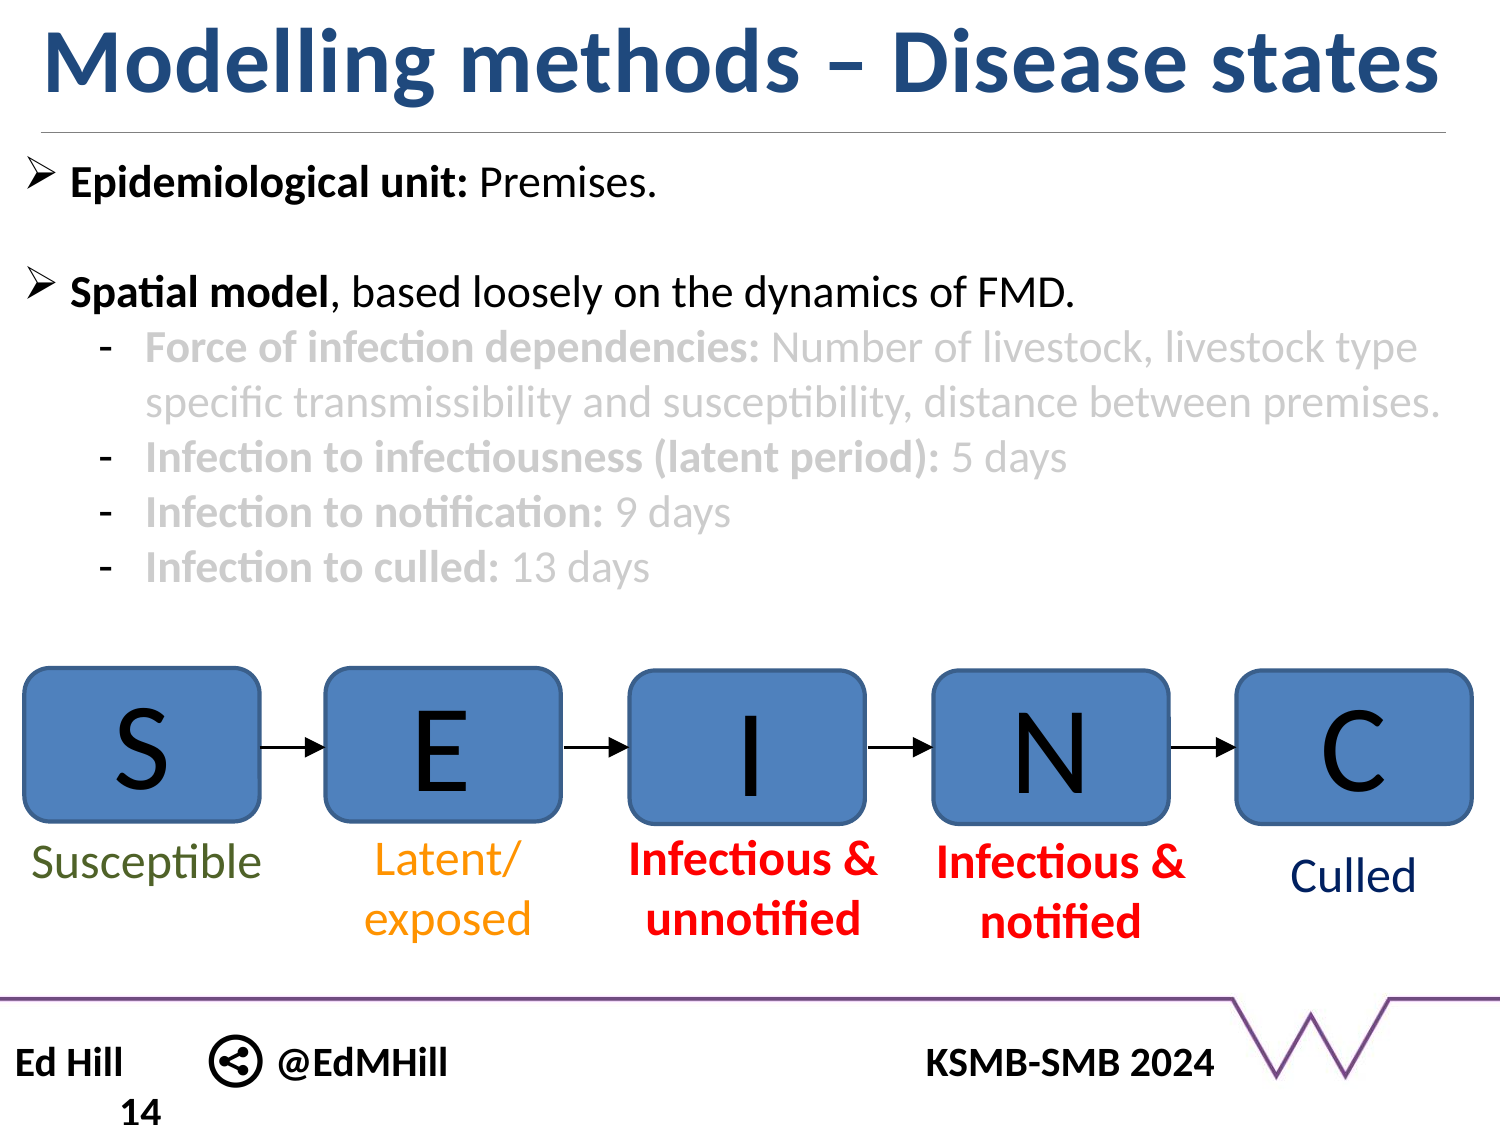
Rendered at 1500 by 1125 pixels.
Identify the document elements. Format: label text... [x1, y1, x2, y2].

picture [0, 1095, 1500, 1125]
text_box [0, 657, 1497, 958]
picture [0, 977, 1500, 1027]
picture [146, 1106, 153, 1116]
text_box Modelling methods – Disease states [0, 0, 1499, 150]
text_box Epidemiological unit: Premises. Spatial model, based loosely on the dynamics of FMD. Force of infection dependencies: Number of livestock, livestock type specific transmissibility and susceptibility, distance between premises. Infection to infectiousness (latent period): 5 days Infection to notification: 9 days Infection to culled: 13 days [8, 150, 1499, 659]
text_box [0, 1027, 1500, 1095]
